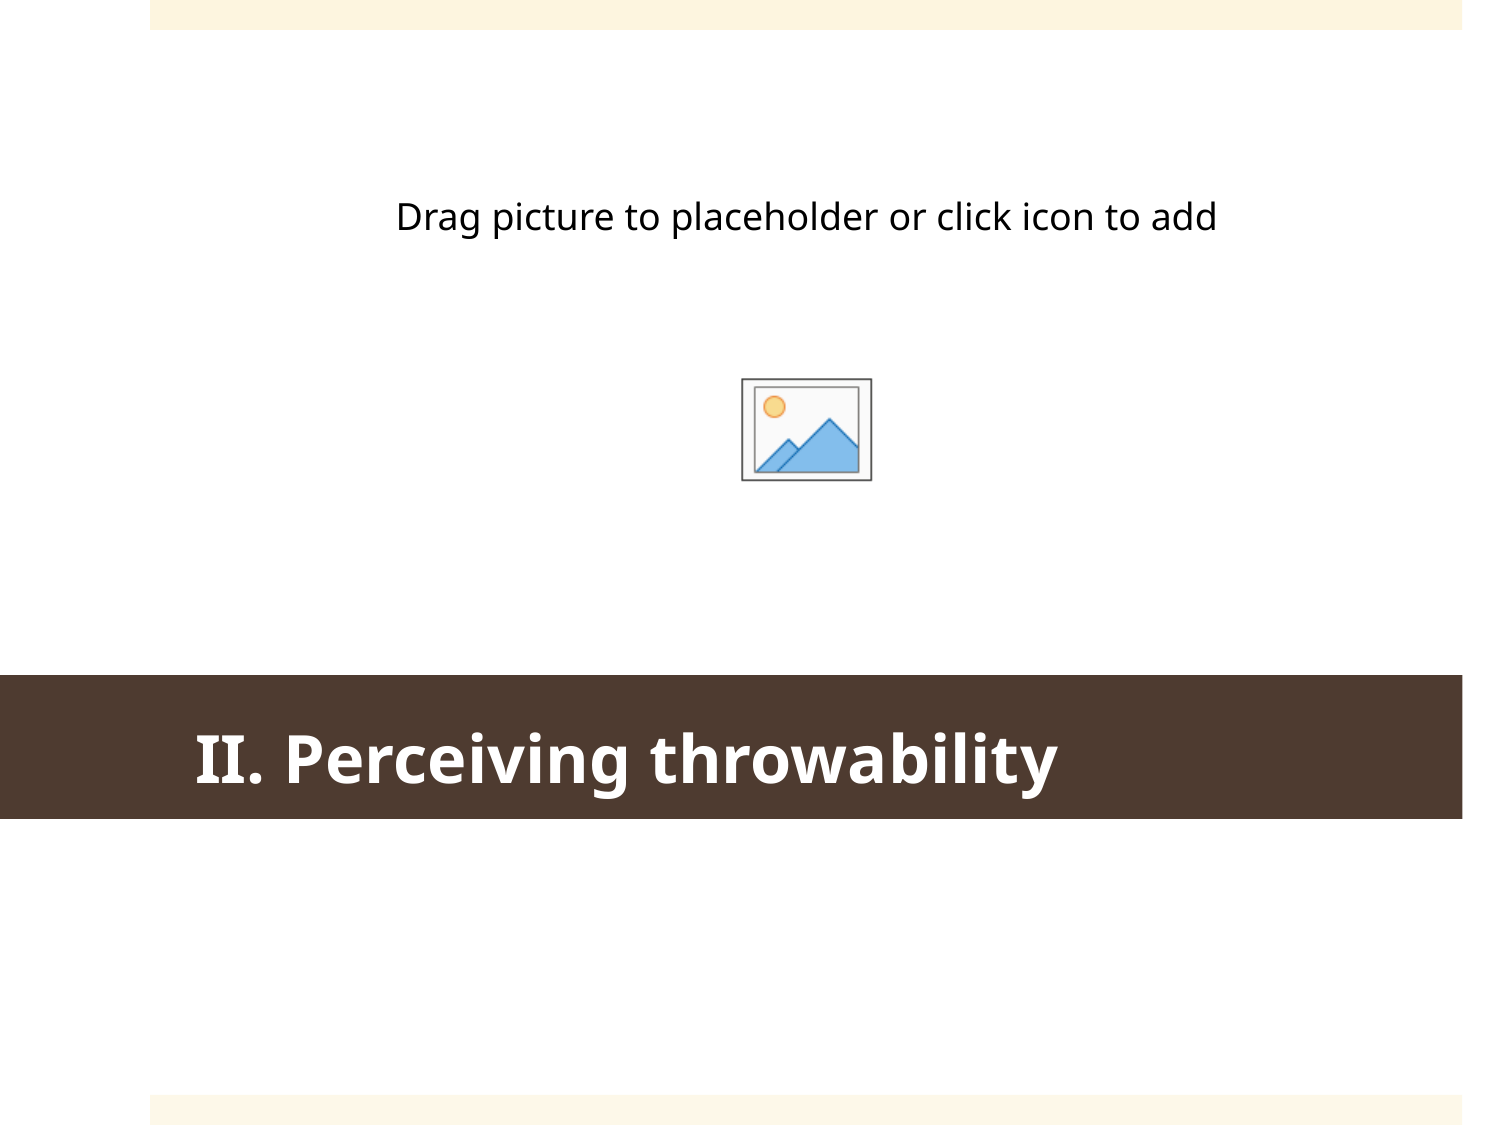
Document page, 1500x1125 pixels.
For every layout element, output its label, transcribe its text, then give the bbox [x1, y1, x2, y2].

picture [151, 184, 1463, 675]
title II. Perceiving throwability [0, 675, 1463, 819]
